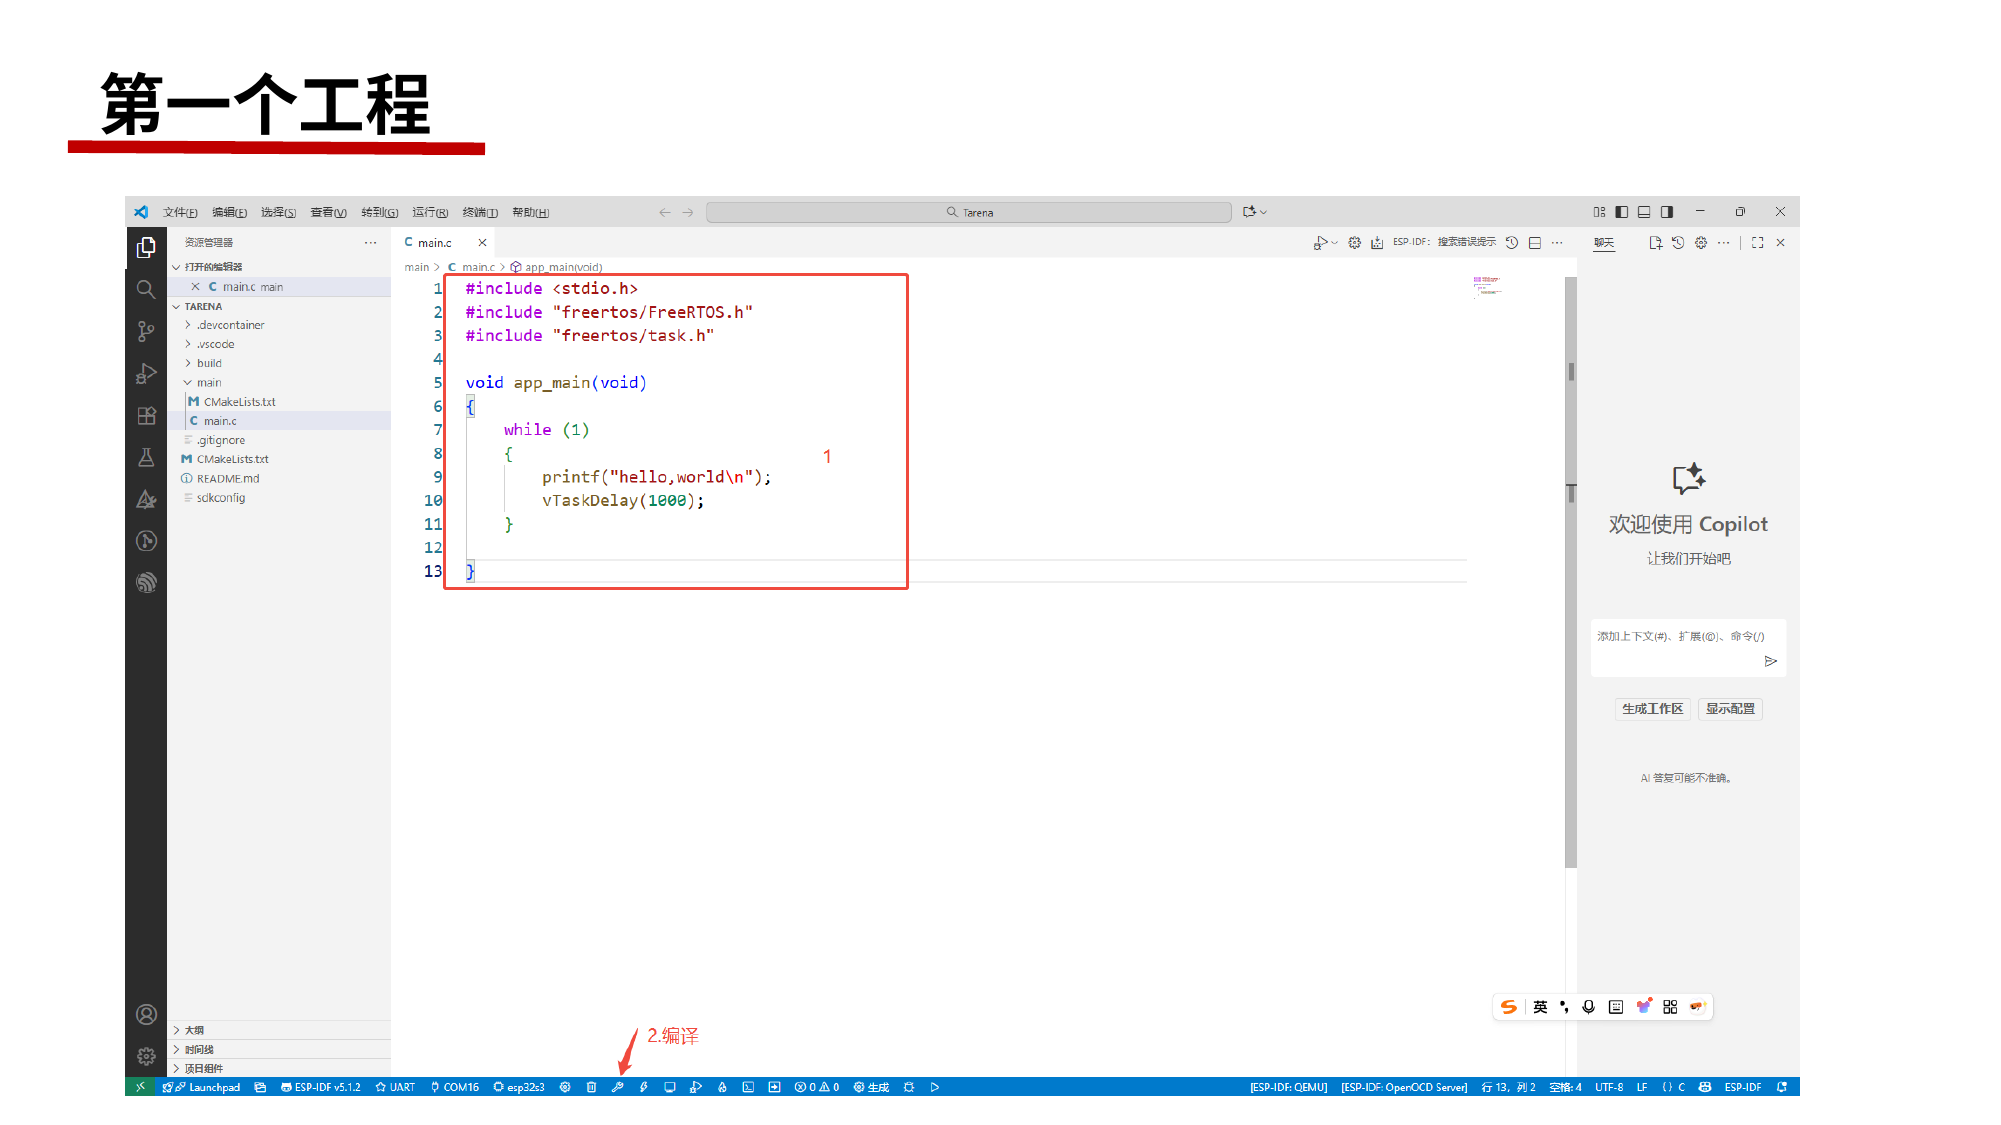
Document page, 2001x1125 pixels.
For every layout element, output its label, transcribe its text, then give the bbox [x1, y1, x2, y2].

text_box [67, 146, 486, 150]
picture [125, 195, 1800, 1096]
text_box 第一个工程 [43, 55, 488, 151]
